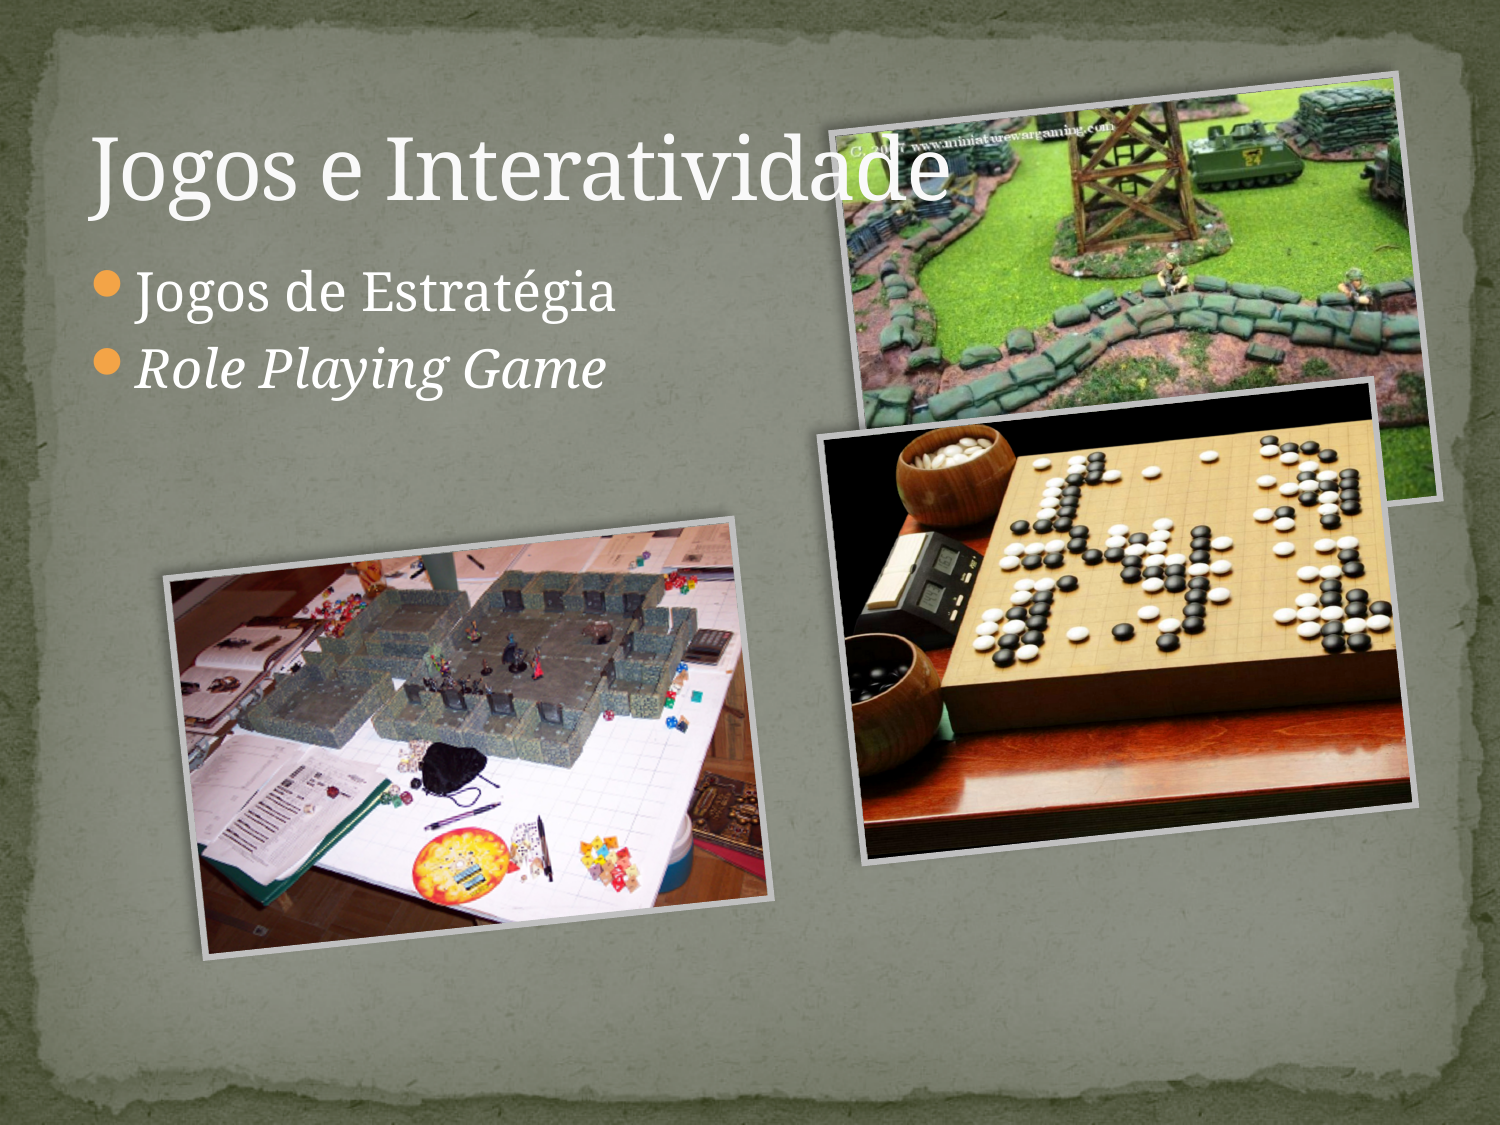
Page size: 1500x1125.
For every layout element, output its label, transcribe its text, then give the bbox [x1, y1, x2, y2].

picture [171, 524, 767, 953]
list Jogos de Estratégia Role Playing Game [75, 249, 1425, 1000]
title Jogos e Interatividade [74, 24, 1425, 225]
picture [1425, 393, 1436, 496]
picture [824, 107, 1417, 859]
